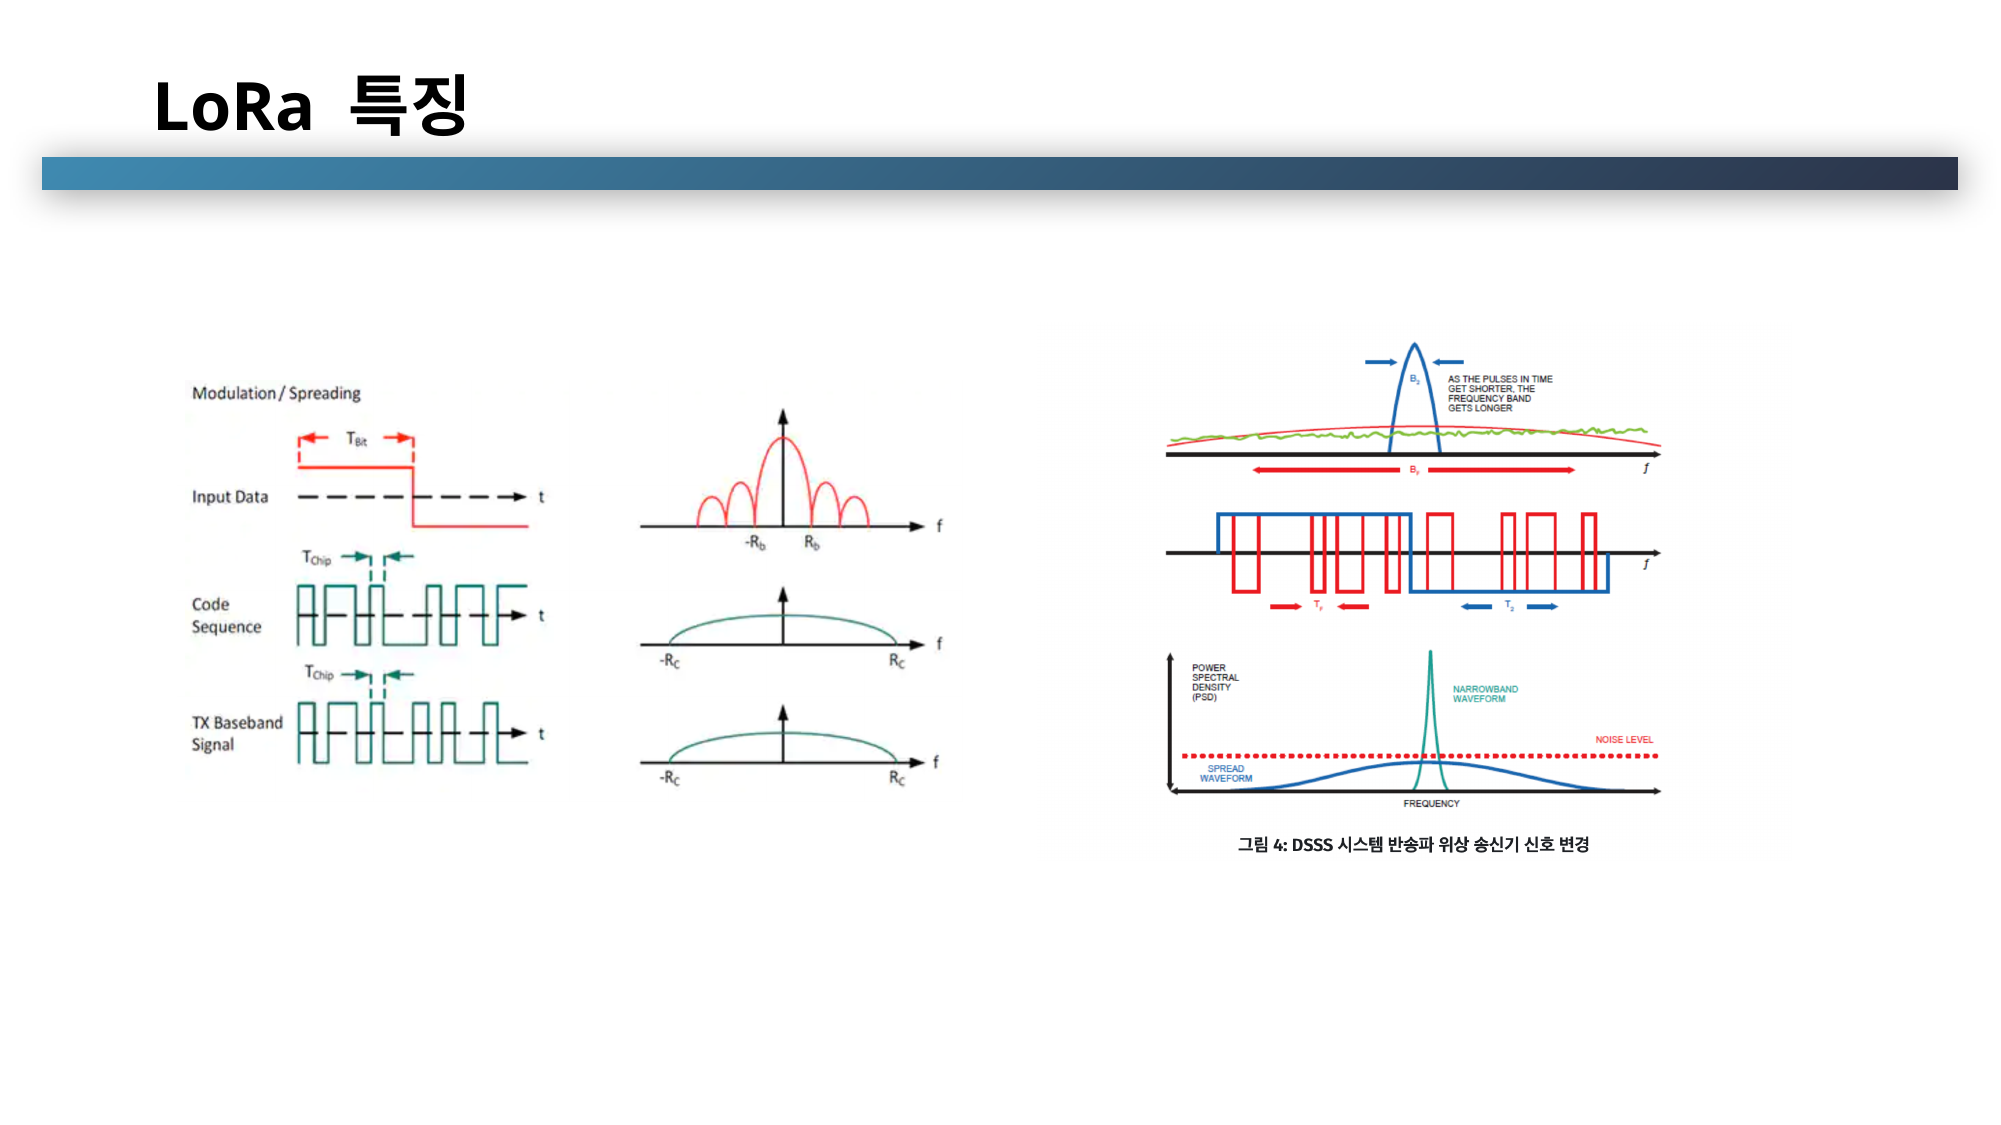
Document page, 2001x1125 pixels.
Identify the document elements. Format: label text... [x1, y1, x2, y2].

text_box [1863, 157, 1959, 191]
text_box [41, 157, 137, 191]
title LoRa 특징 [137, 0, 1863, 218]
picture [177, 380, 963, 802]
picture [1037, 322, 1792, 861]
